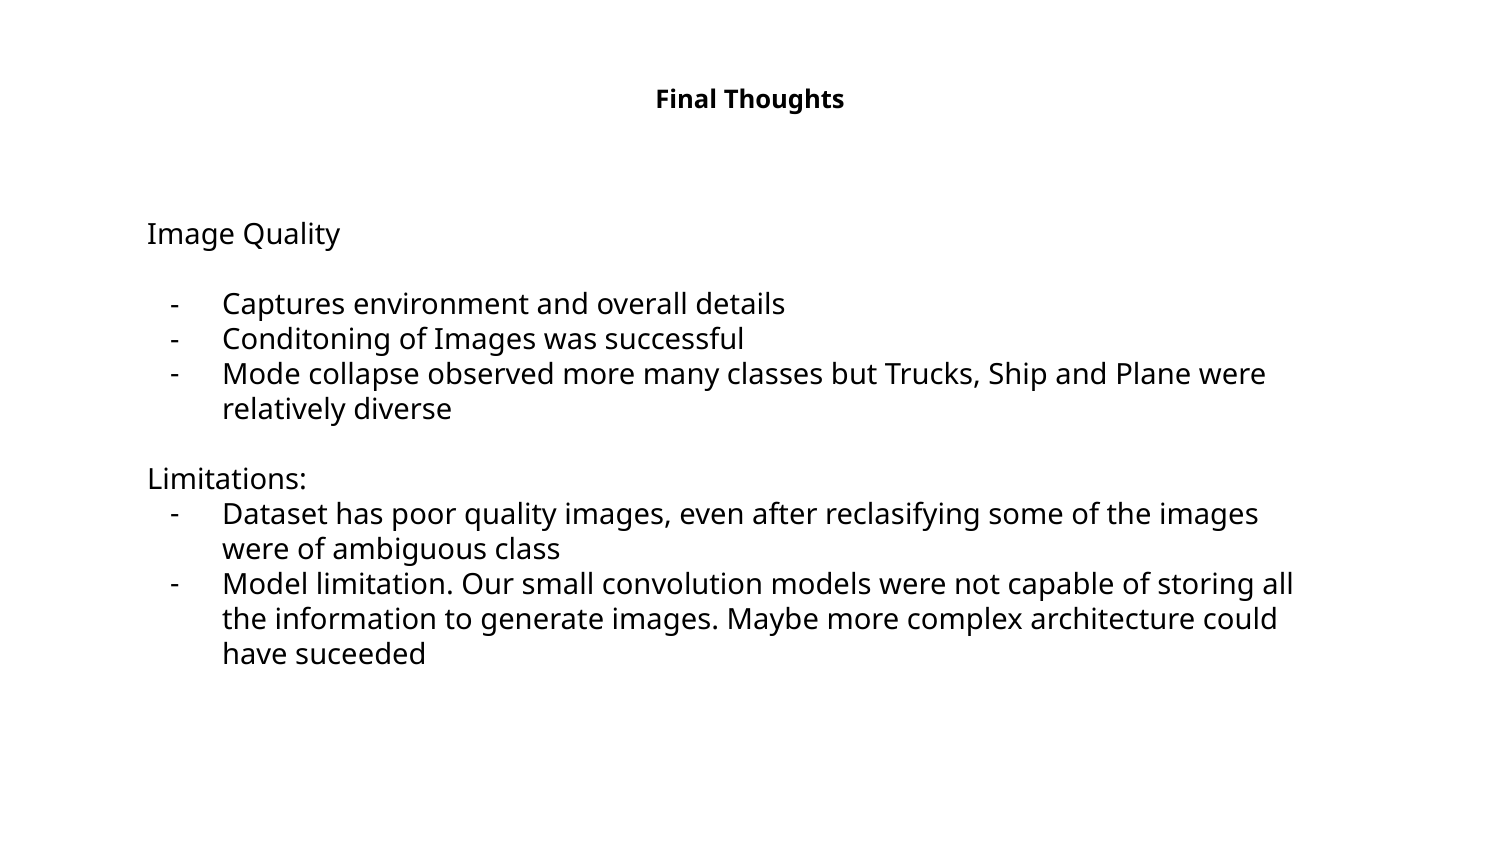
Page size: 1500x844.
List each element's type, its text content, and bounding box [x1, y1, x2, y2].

text_box Image Quality Captures environment and overall details Conditoning of Images was successful Mode collapse observed more many classes but Trucks, Ship and Plane were relatively diverse Limitations: Dataset has poor quality images, even after reclasifying some of the images were of ambiguous class Model limitation. Our small convolution models were not capable of storing all the information to generate images. Maybe more complex architecture could have suceeded [132, 165, 1327, 750]
title Final Thoughts [75, 67, 1425, 129]
